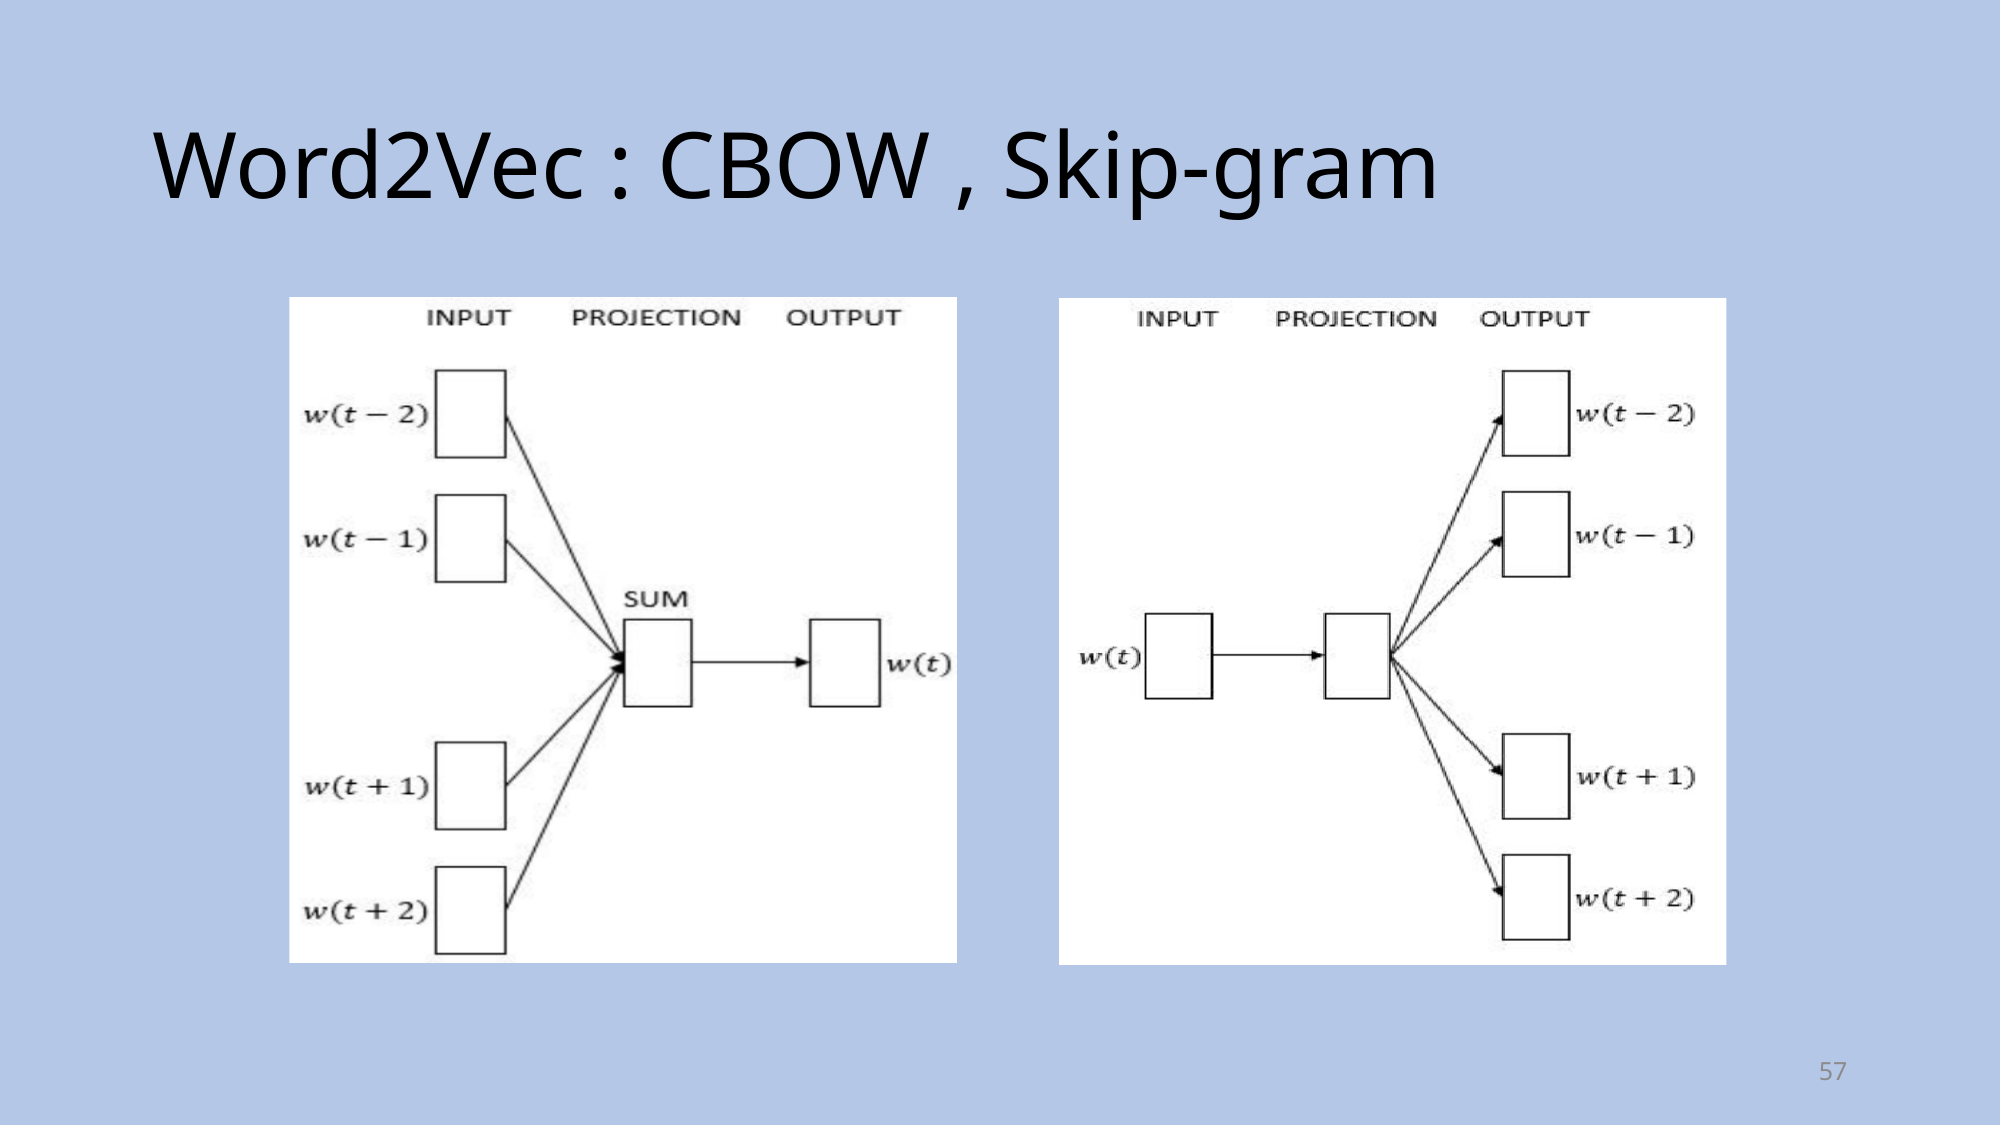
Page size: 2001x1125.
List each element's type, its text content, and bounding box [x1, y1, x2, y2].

slide_number 57 [1412, 1042, 1863, 1103]
picture [289, 297, 957, 963]
title Word2Vec : CBOW , Skip-gram [137, 59, 1863, 278]
picture [1059, 298, 1727, 965]
